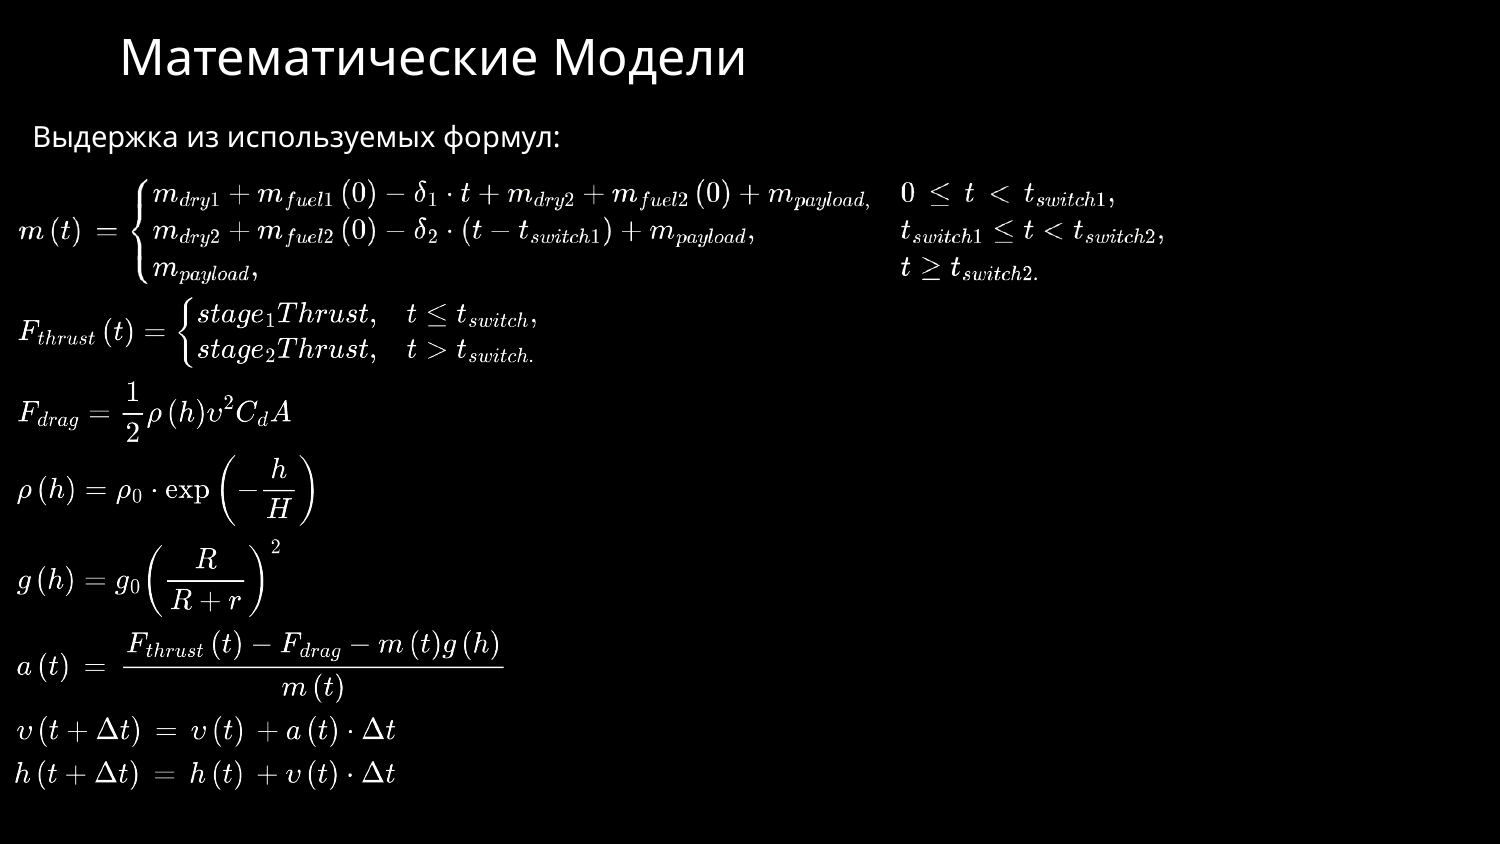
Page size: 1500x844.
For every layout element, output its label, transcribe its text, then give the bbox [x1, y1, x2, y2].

picture [18, 179, 1164, 284]
picture [17, 629, 504, 703]
picture [17, 455, 314, 527]
picture [18, 381, 291, 442]
picture [17, 716, 395, 747]
picture [17, 539, 280, 617]
title Математические Модели [0, 0, 868, 111]
text_box Выдержка из используемых формул: [17, 103, 885, 163]
picture [17, 297, 536, 369]
picture [15, 759, 396, 791]
